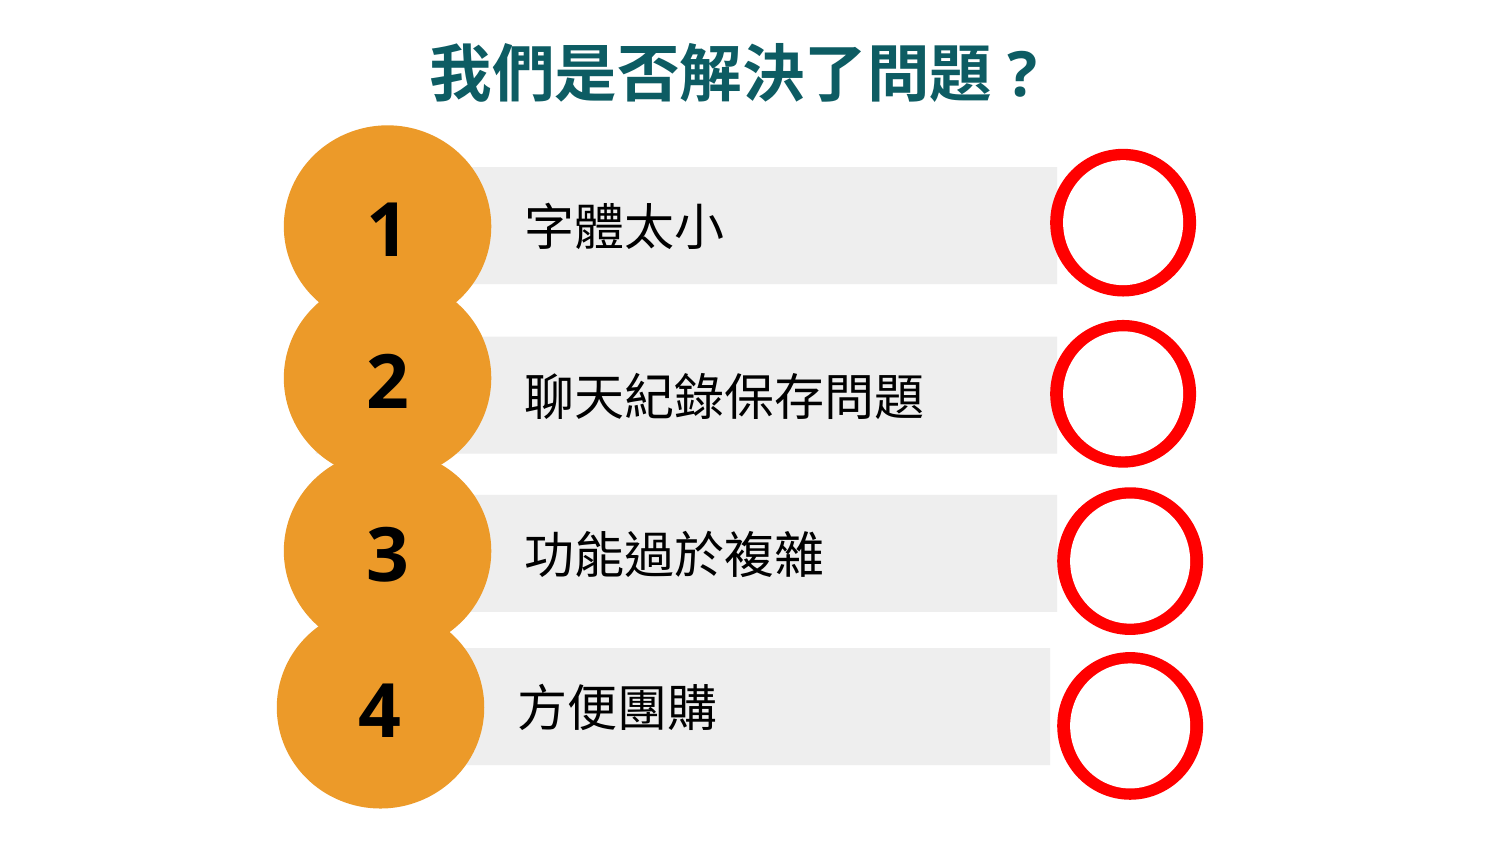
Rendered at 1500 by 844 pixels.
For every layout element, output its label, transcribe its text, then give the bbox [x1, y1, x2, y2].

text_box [1049, 319, 1197, 468]
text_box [283, 487, 1058, 653]
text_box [1056, 486, 1204, 636]
text_box 我們是否解決了問題? [414, 19, 1361, 125]
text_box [276, 606, 1051, 809]
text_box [1056, 651, 1204, 800]
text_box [283, 276, 1058, 480]
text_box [1049, 148, 1197, 297]
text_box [283, 125, 1058, 276]
